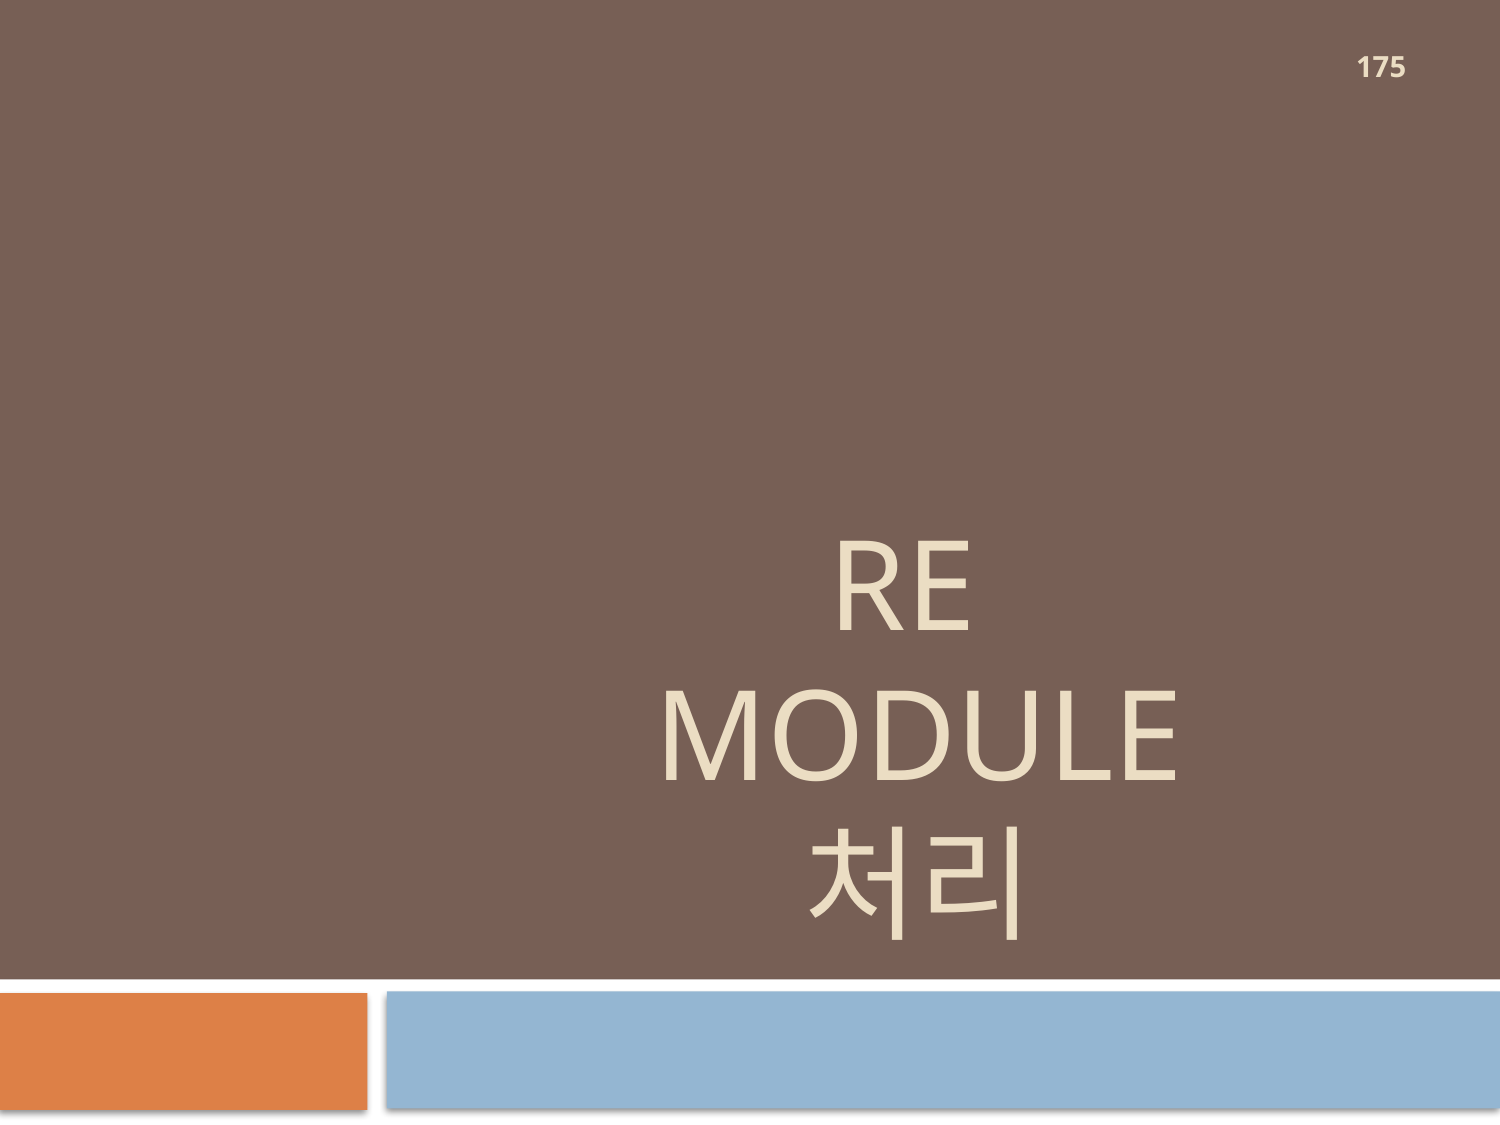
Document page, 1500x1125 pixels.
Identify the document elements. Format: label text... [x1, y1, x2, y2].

title Re Module 처리 [387, 468, 1450, 963]
slide_number 175 [1312, 37, 1450, 100]
